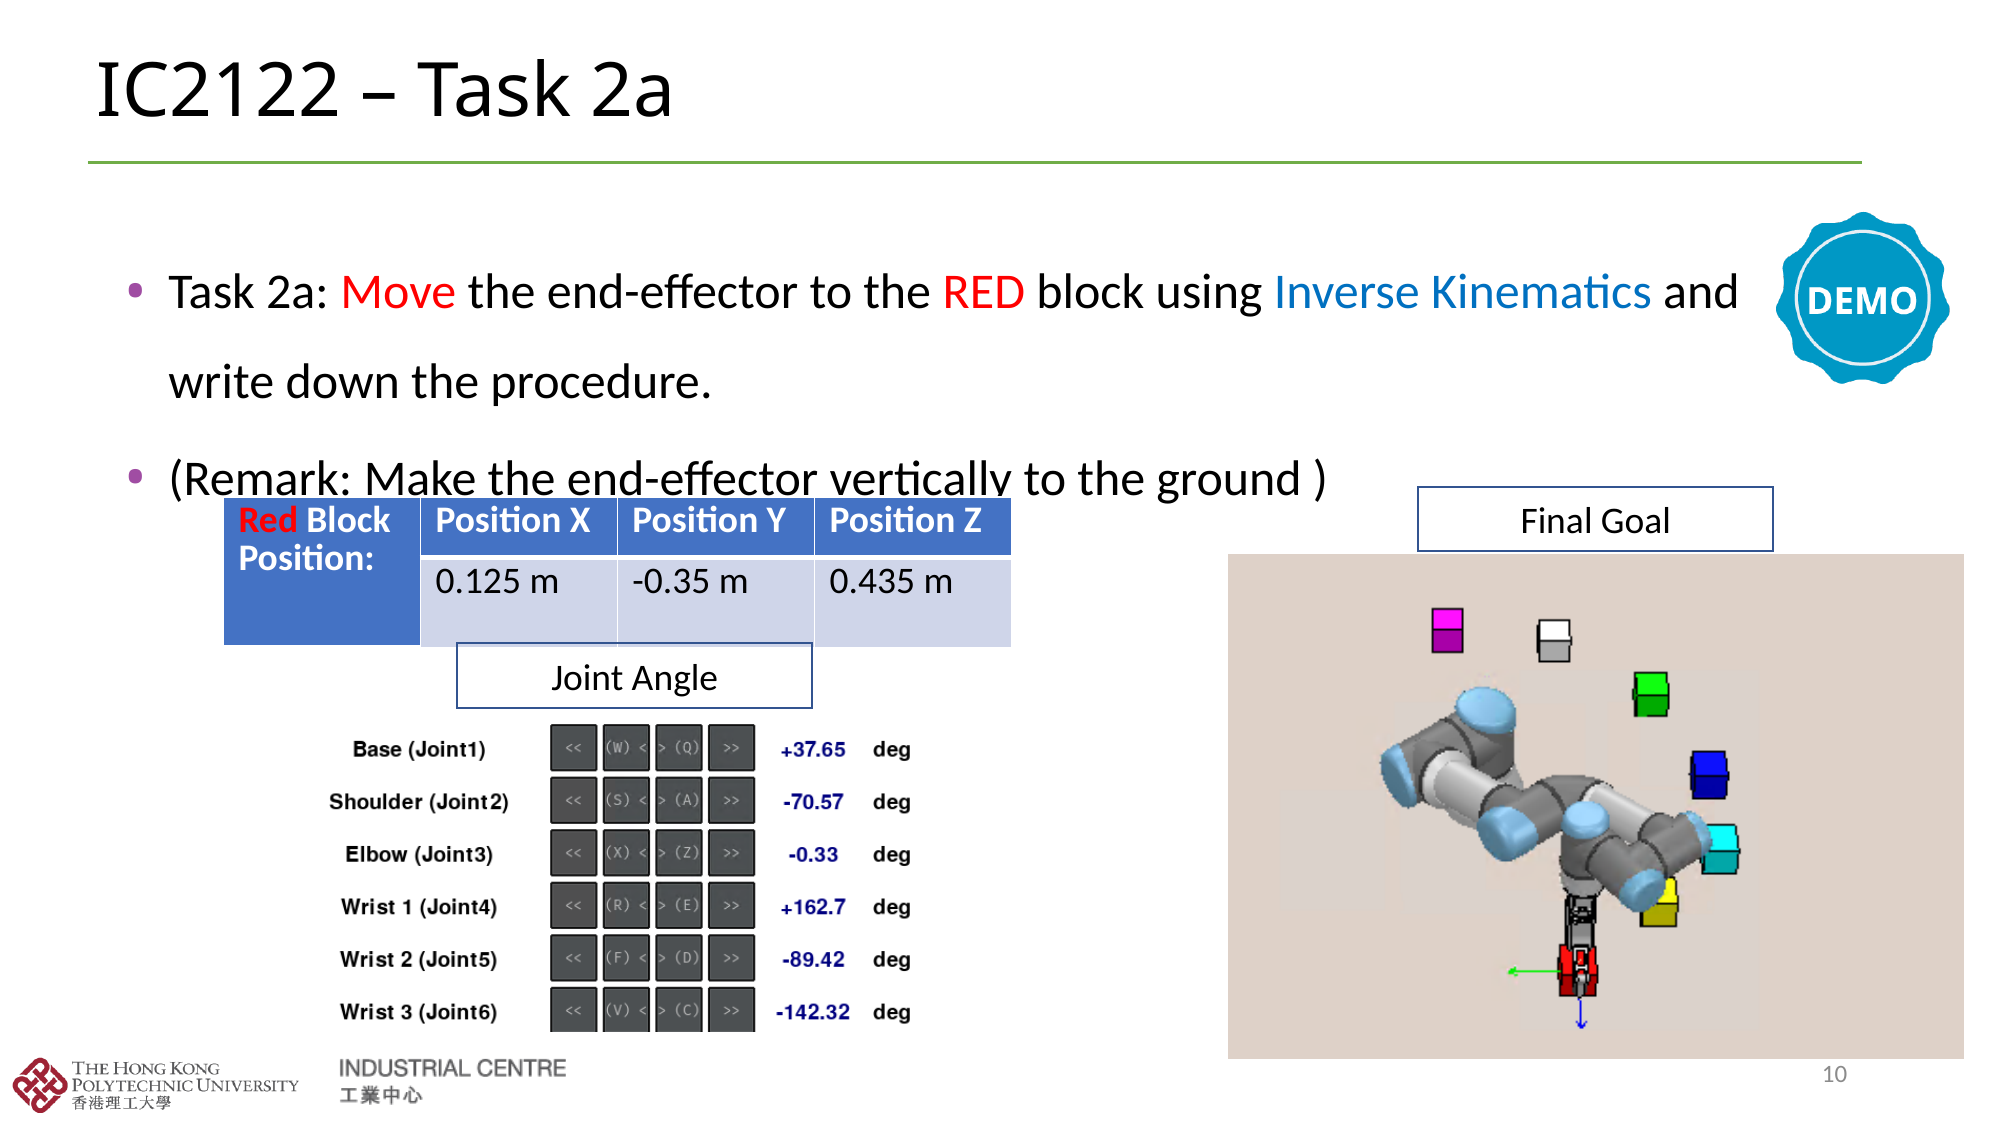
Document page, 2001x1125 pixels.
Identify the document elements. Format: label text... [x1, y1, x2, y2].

text_box Final Goal [1417, 486, 1774, 552]
picture [1228, 554, 1964, 1059]
table_cell 0.435 m [815, 560, 1011, 647]
picture [331, 1044, 583, 1105]
text_box [68, 196, 1757, 1029]
table_cell -0.35 m [618, 560, 814, 647]
text_box Joint Angle [456, 642, 813, 709]
table_header Position Y [618, 498, 814, 555]
table_header Position Z [815, 498, 1011, 555]
slide_number 10 [1412, 1059, 1863, 1103]
table_header Red Block Position: [224, 498, 420, 645]
table_header Position X [421, 498, 617, 555]
picture [12, 1056, 299, 1113]
title IC2122 – Task 2a [81, 21, 1732, 163]
table_cell 0.125 m [421, 560, 617, 647]
picture [1757, 192, 1968, 403]
picture [303, 722, 932, 1033]
text_box Task 2a: Move the end-effector to the RED block using Inverse Kinematics and write down the procedure. (Remark: Make the end-effector vertically to the ground ) [93, 221, 1869, 1054]
